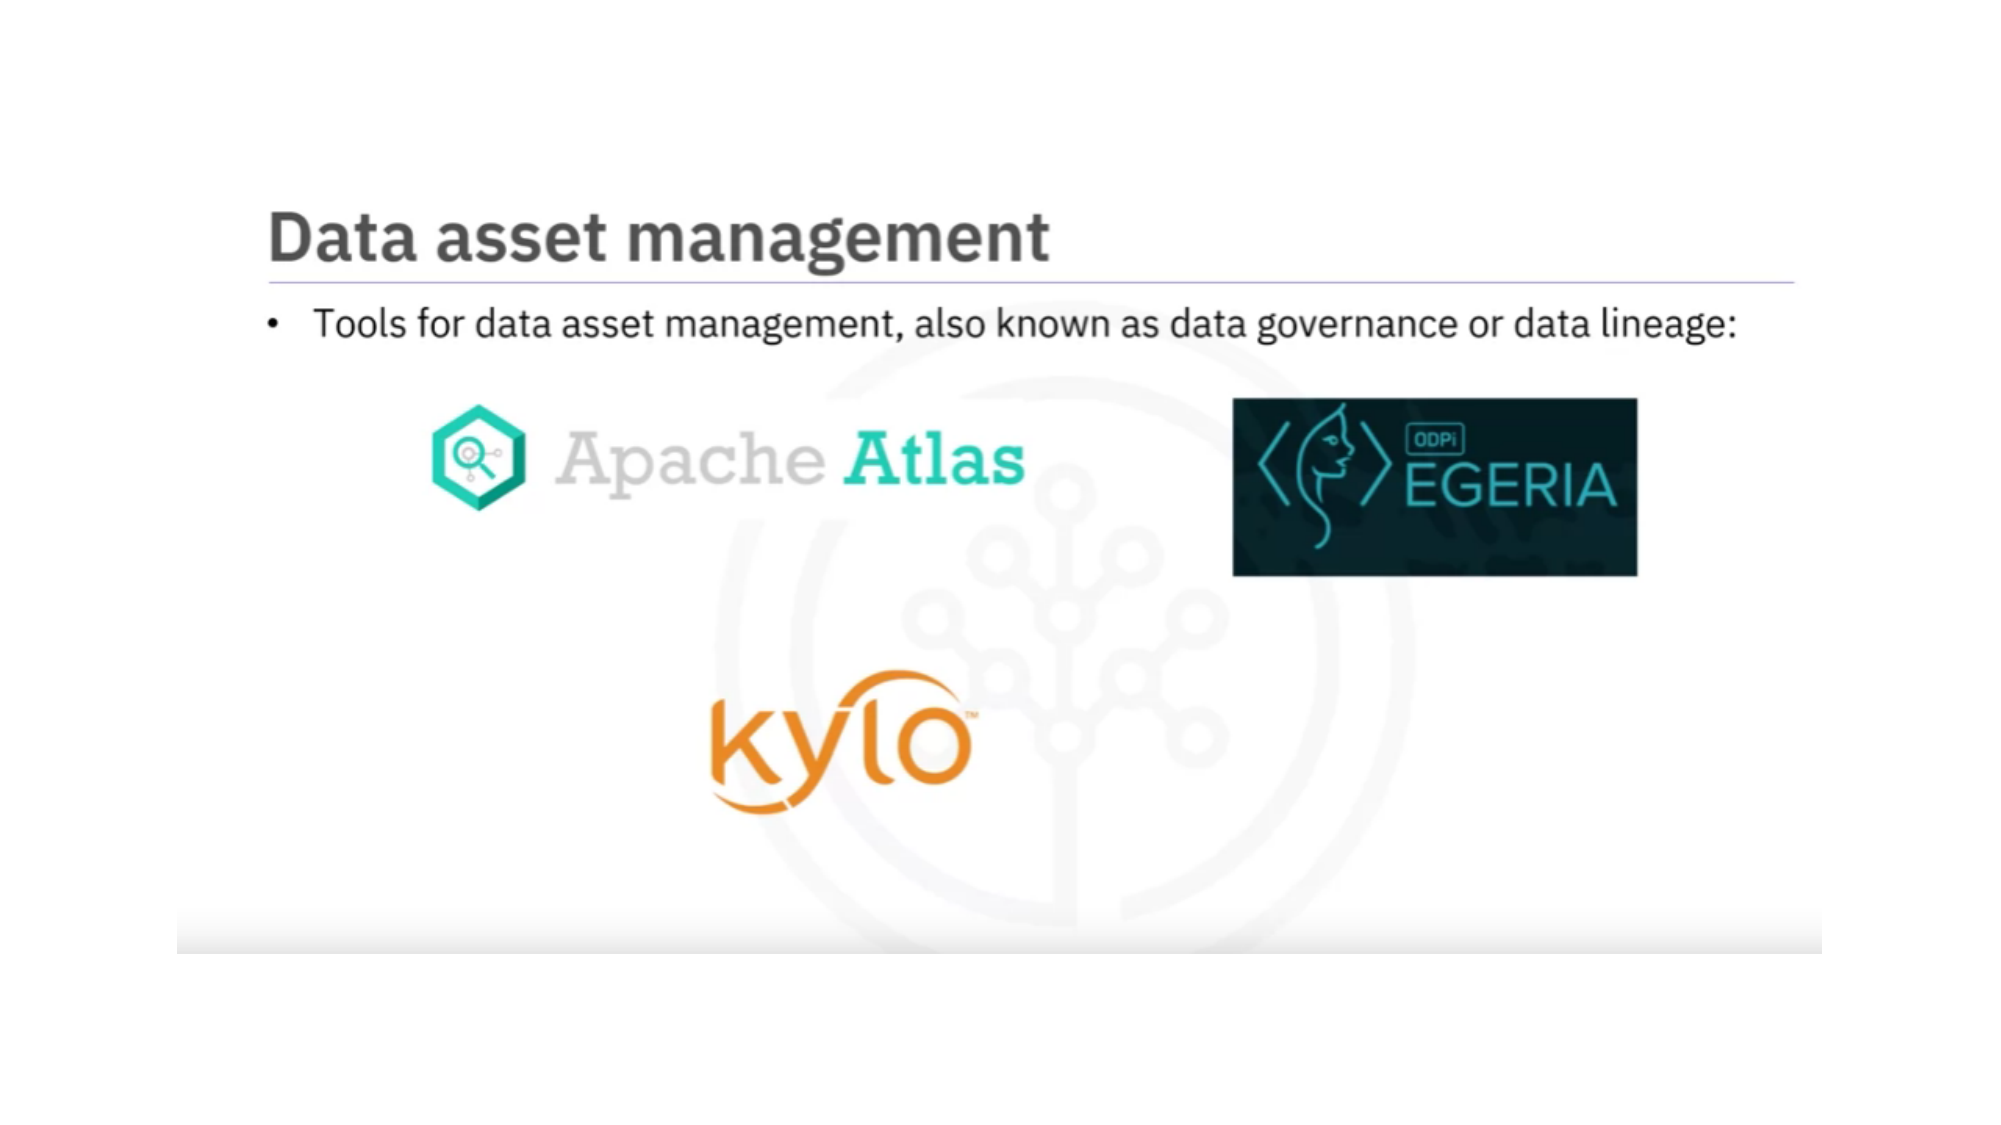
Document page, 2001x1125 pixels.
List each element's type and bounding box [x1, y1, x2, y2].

picture [177, 171, 1823, 954]
